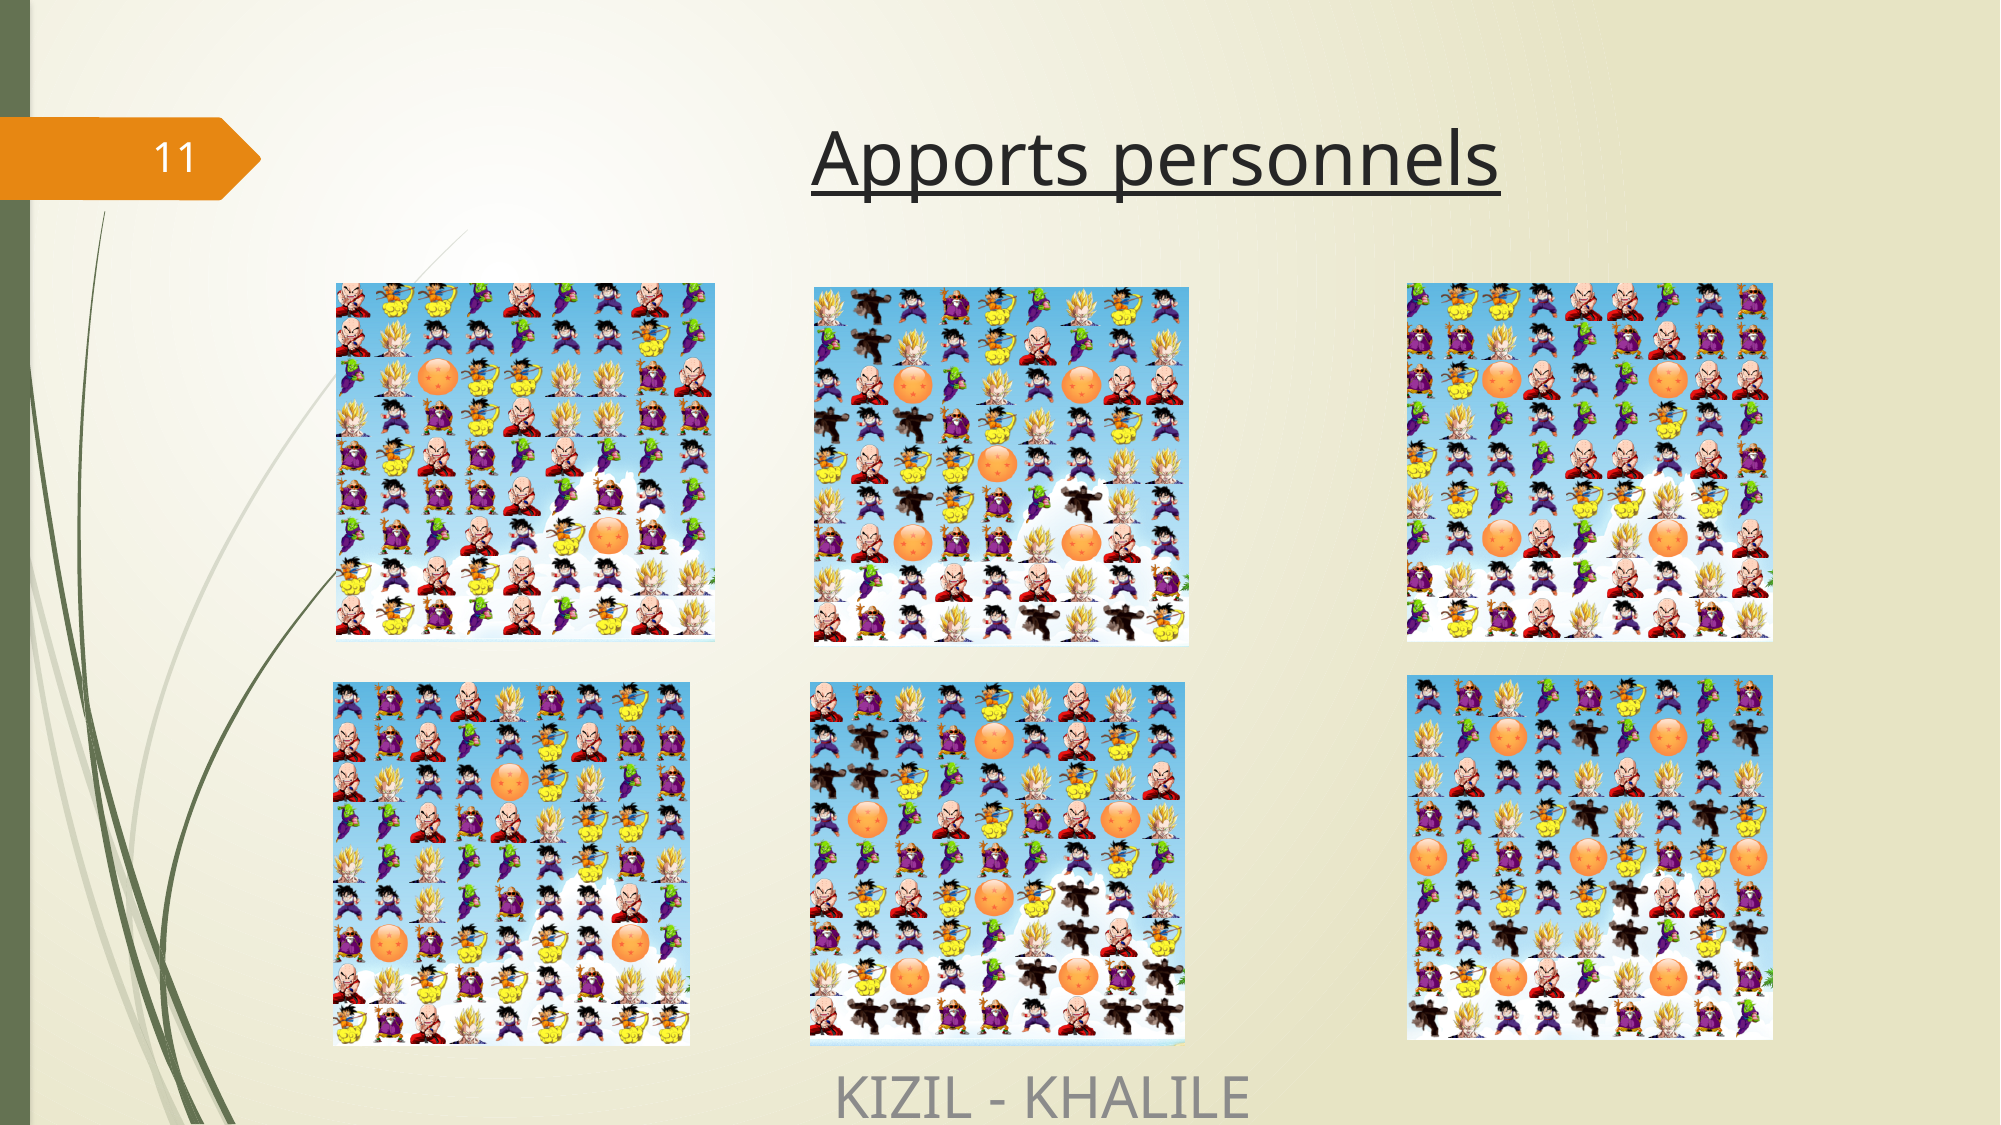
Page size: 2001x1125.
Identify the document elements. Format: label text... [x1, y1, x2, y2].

title Apports personnels [425, 102, 1888, 313]
slide_number 11 [87, 129, 216, 190]
footer KIZIL - KHALILE [418, 1065, 1669, 1125]
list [336, 283, 715, 643]
picture [1406, 675, 1773, 1040]
picture [809, 682, 1185, 1047]
picture [814, 287, 1190, 647]
picture [333, 682, 690, 1047]
picture [1406, 283, 1773, 643]
